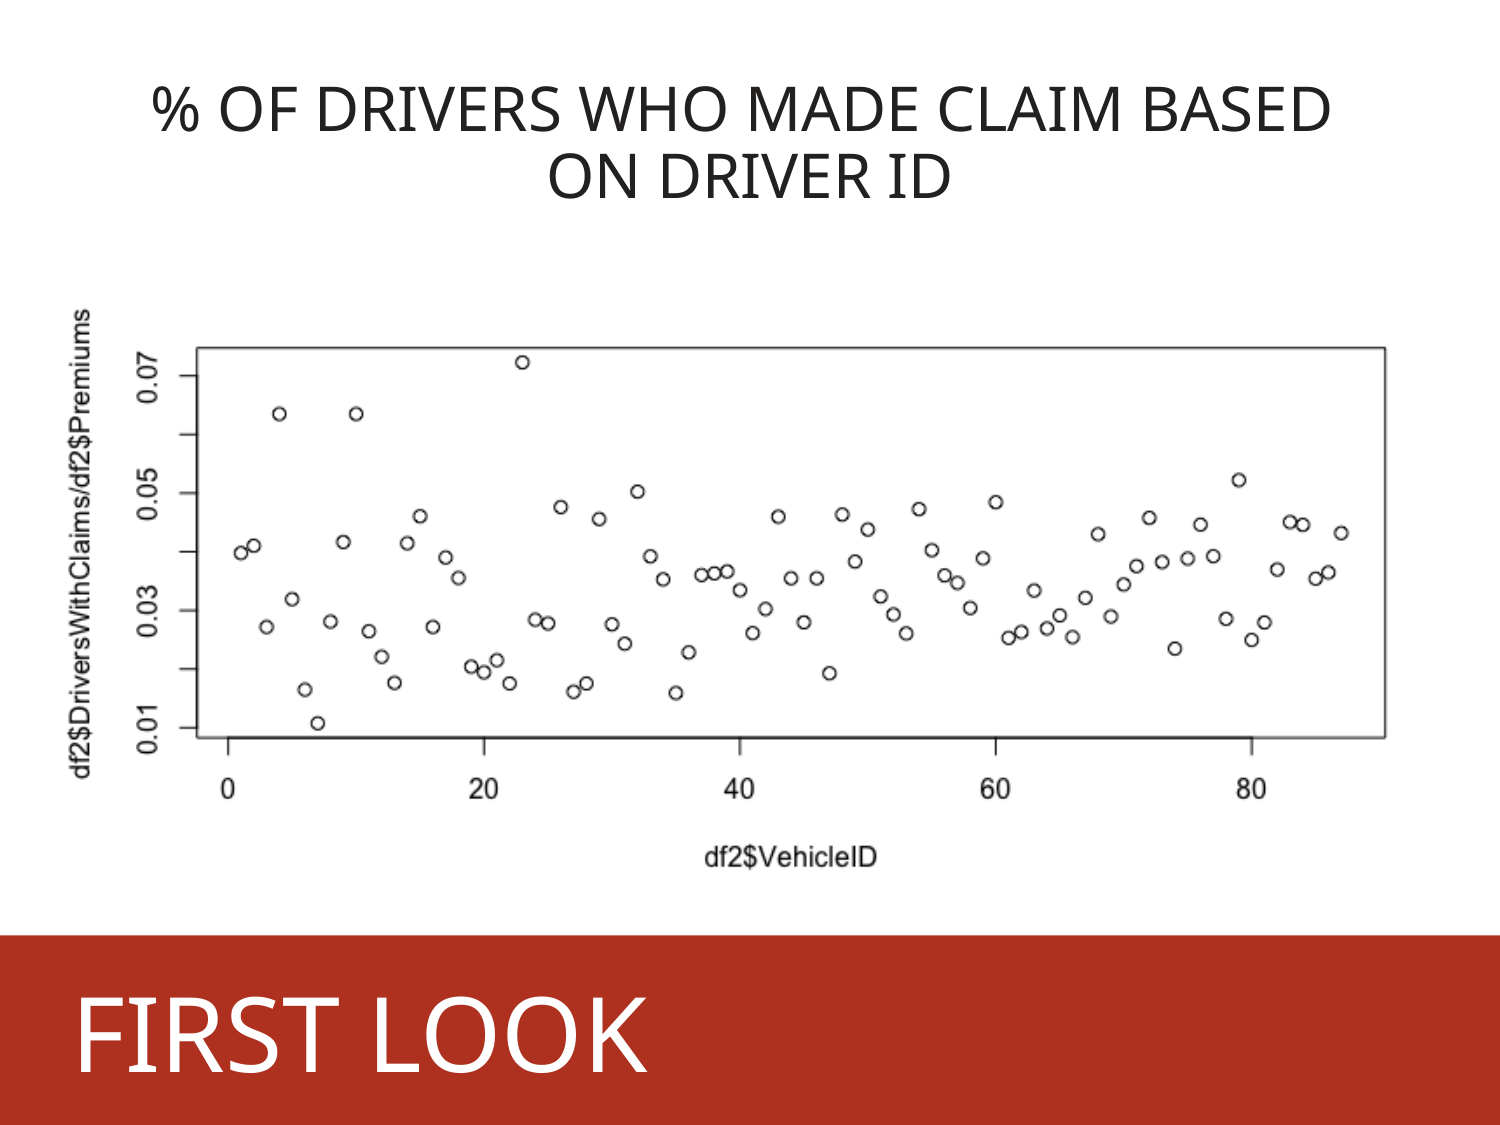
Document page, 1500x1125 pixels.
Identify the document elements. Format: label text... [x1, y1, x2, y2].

text_box % OF DRIVERS WHO MADE CLAIM BASED ON DRIVER ID [0, 71, 1500, 220]
picture [60, 211, 1456, 909]
text_box [0, 934, 1500, 1125]
text_box FIRST LOOK [56, 961, 1405, 1101]
